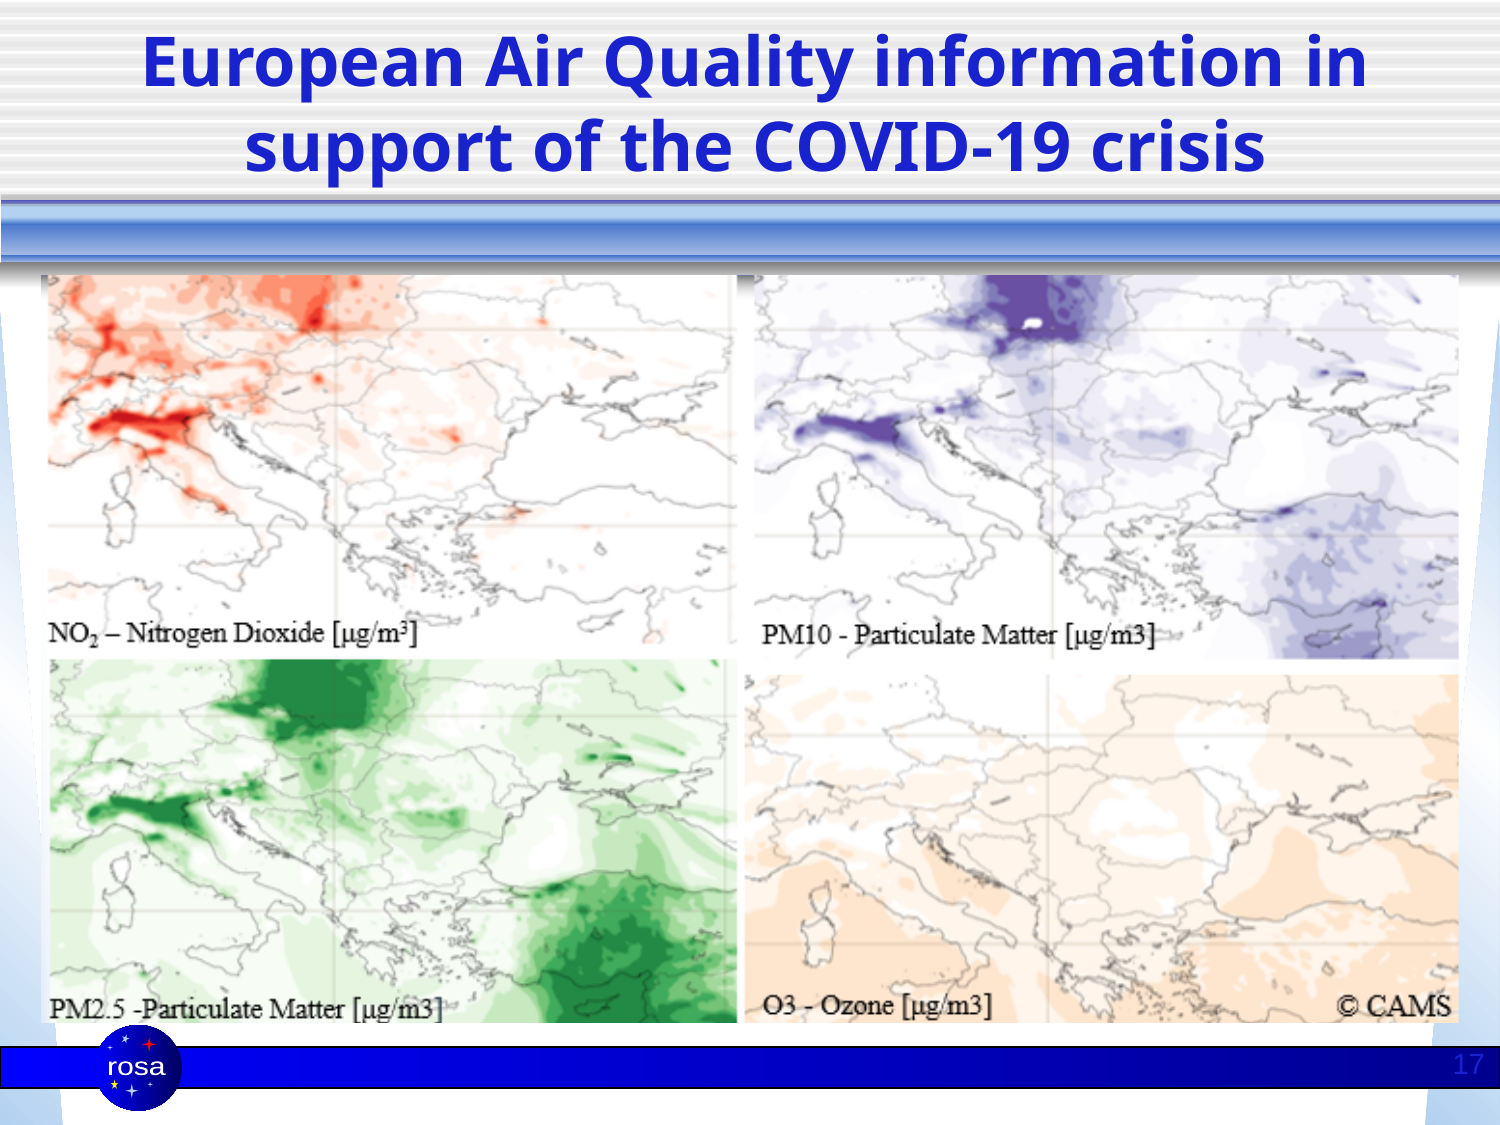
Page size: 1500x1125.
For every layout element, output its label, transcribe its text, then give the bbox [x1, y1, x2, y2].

text_box ‹#› [1424, 1037, 1500, 1125]
picture [0, 0, 1500, 194]
title European Air Quality information in support of the COVID-19 crisis [24, 12, 1488, 188]
picture [40, 275, 1459, 1023]
